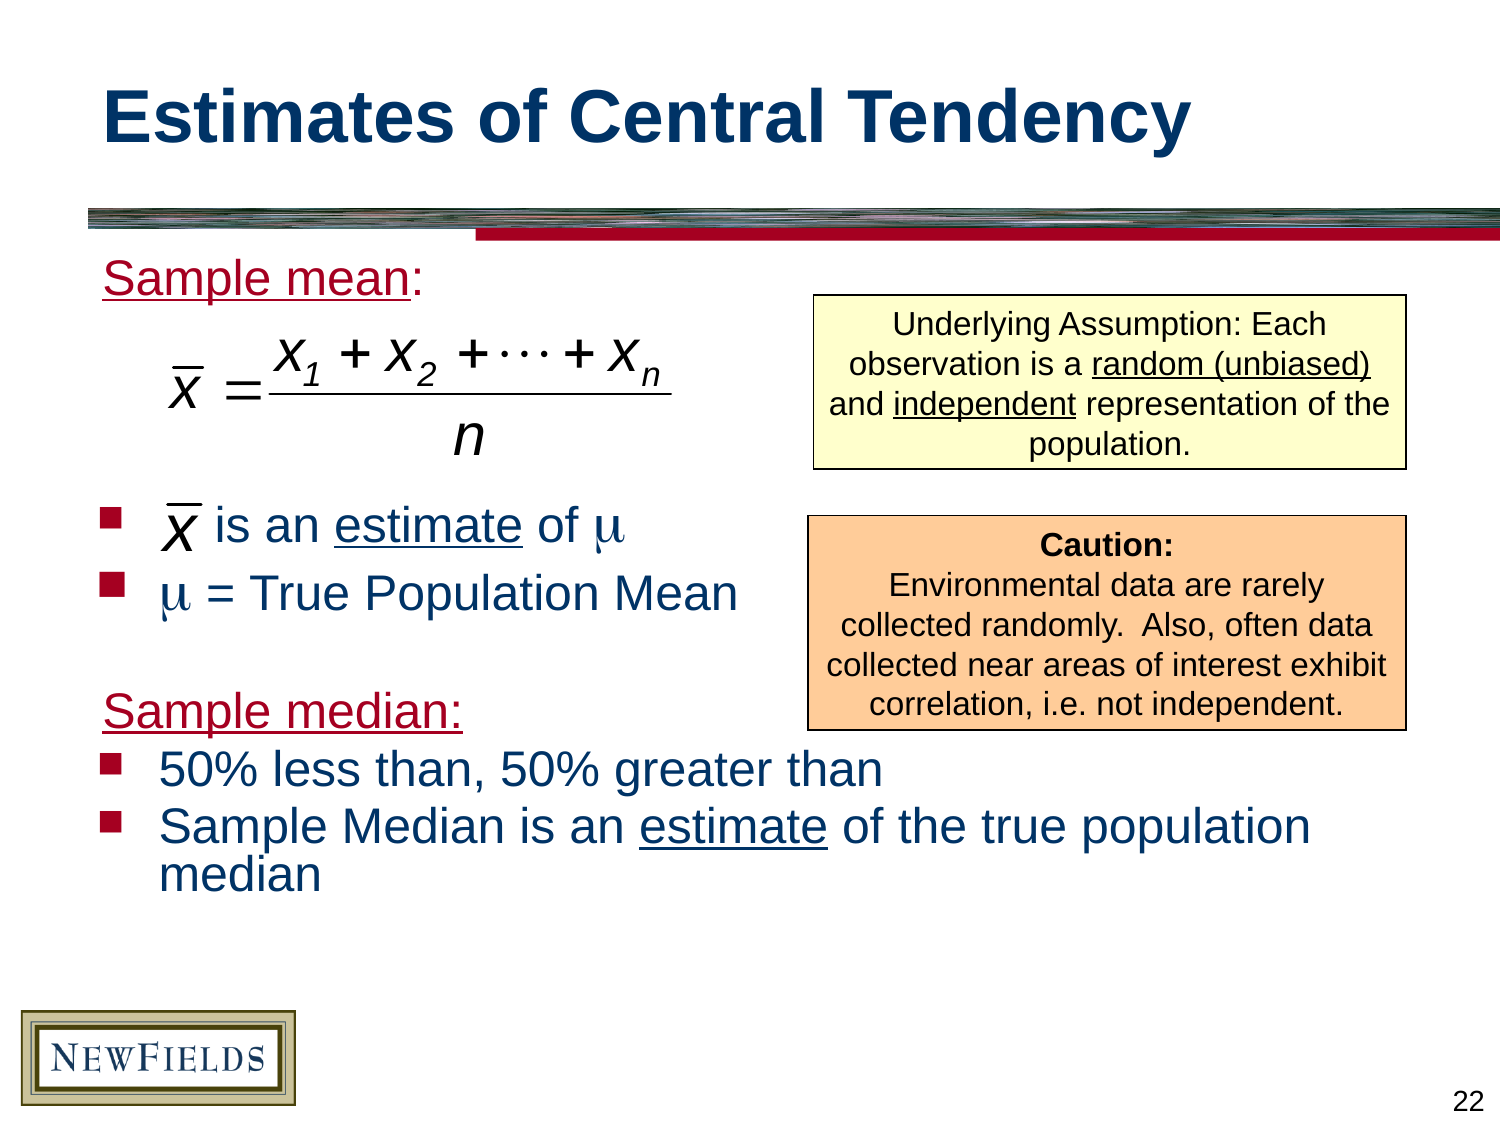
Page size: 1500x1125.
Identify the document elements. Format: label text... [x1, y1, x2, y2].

title Estimates of Central Tendency [87, 24, 1426, 213]
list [151, 489, 214, 563]
text_box Underlying Assumption: Each observation is a random (unbiased) and independent representation of the population. [813, 294, 1407, 470]
picture [20, 1010, 296, 1106]
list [158, 314, 683, 469]
slide_number 22 [1187, 1049, 1500, 1125]
list Sample mean: is an estimate of   = True Population Mean Sample median: 50% less than, 50% greater than Sample Median is an estimate of the true population median [87, 250, 1426, 1001]
text_box [97, 235, 128, 310]
picture [88, 208, 1500, 229]
text_box Caution: Environmental data are rarely collected randomly. Also, often data collected near areas of interest exhibit correlation, i.e. not independent. [807, 515, 1407, 730]
